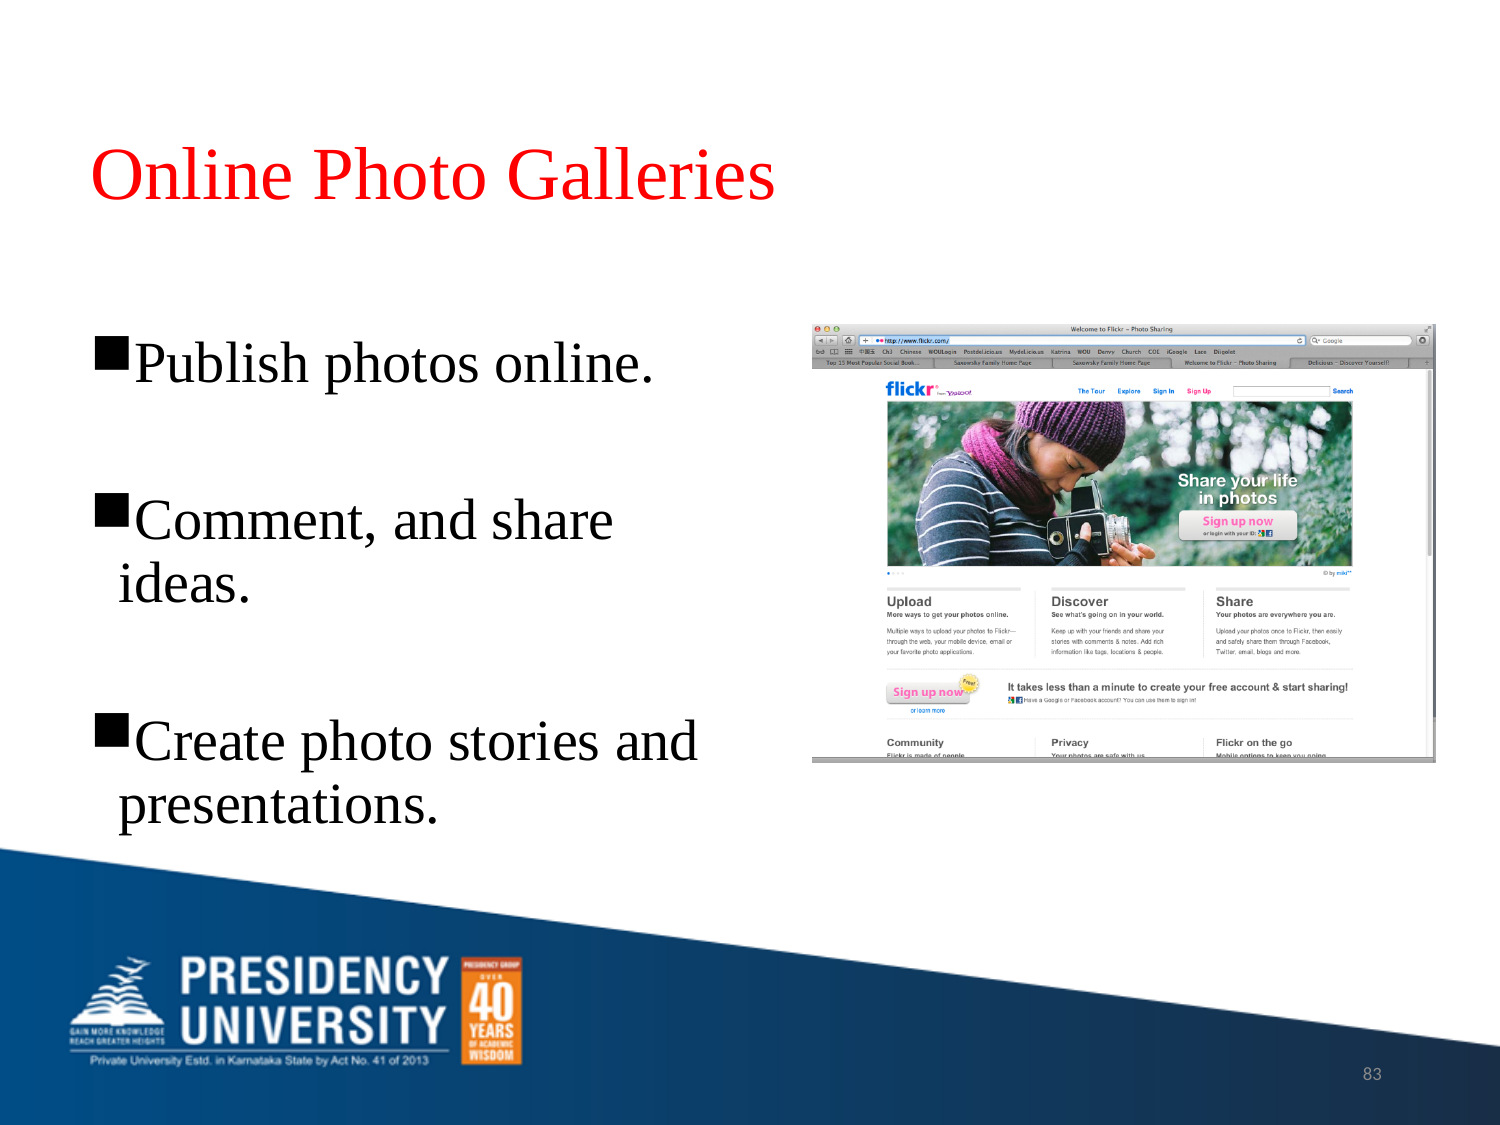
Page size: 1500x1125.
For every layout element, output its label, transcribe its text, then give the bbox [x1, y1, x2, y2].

title Online Photo Galleries [75, 62, 1425, 288]
picture [812, 324, 1436, 763]
slide_number 83 [1059, 1042, 1397, 1103]
picture [0, 845, 1500, 1125]
list Publish photos online. Comment, and share ideas. Create photo stories and presentations. [75, 324, 738, 1000]
